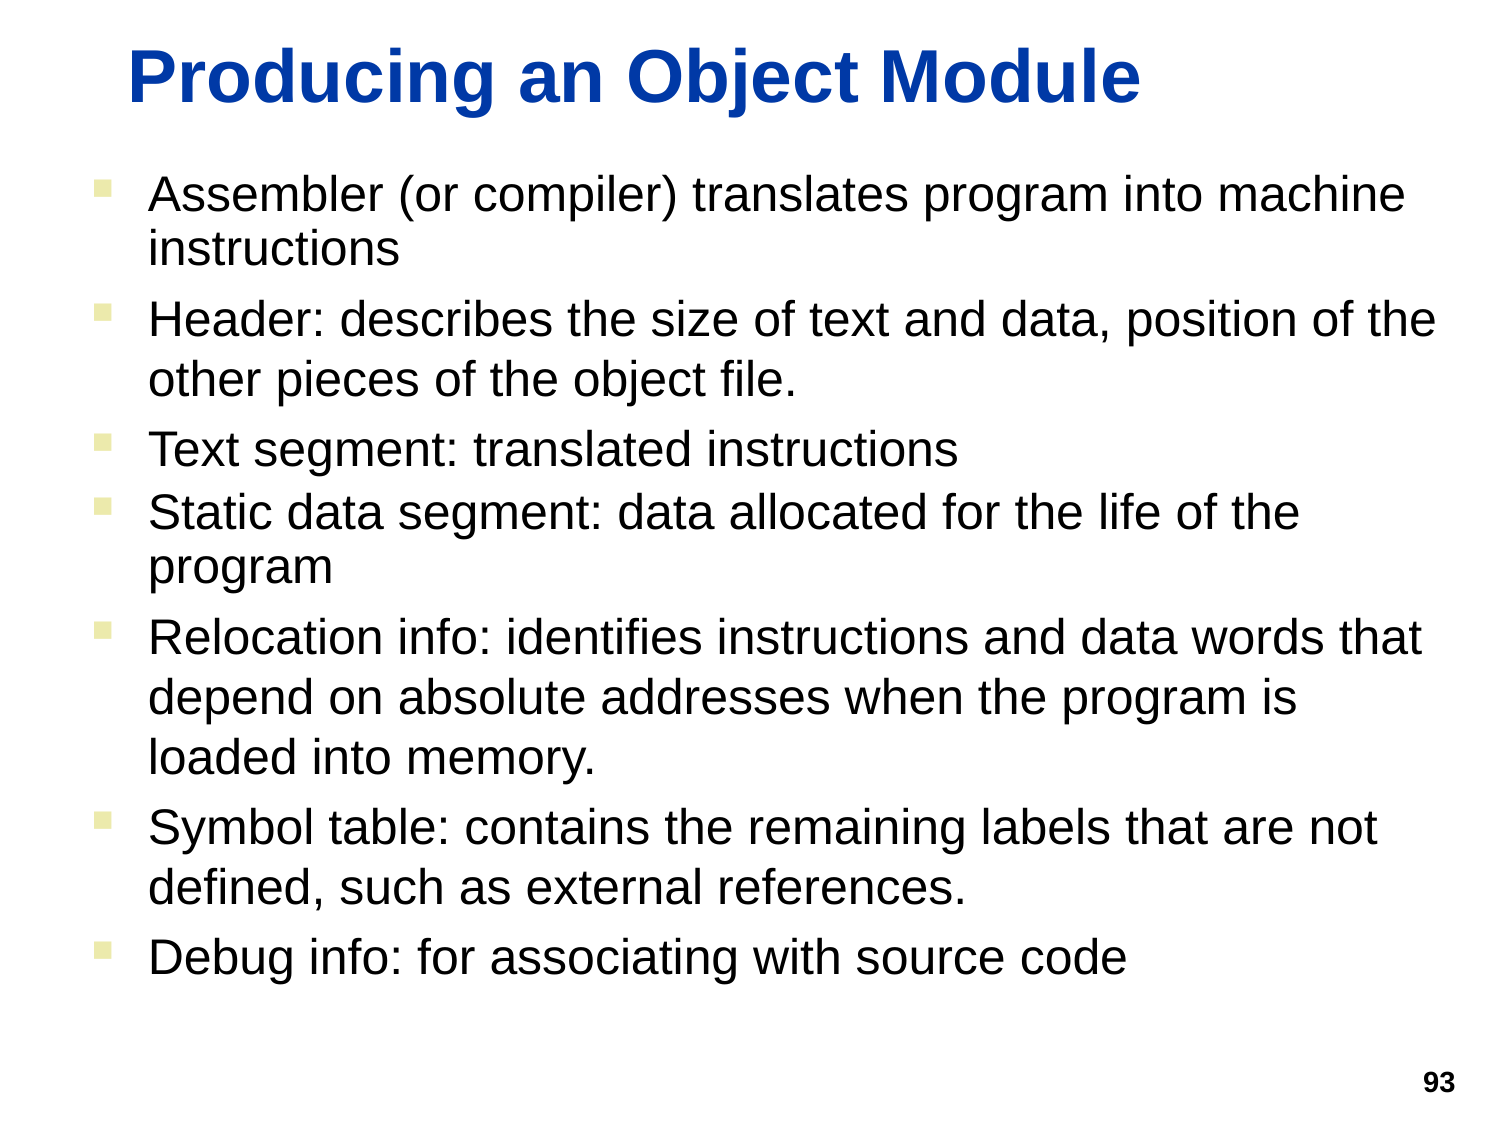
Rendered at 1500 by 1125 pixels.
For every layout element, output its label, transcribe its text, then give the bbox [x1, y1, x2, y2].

footer 93 [277, 1046, 1471, 1106]
title Producing an Object Module [112, 19, 1468, 126]
list Assembler (or compiler) translates program into machine instructions Header: describes the size of text and data, position of the other pieces of the object file. Text segment: translated instructions Static data segment: data allocated for the life of the program Relocation info: identifies instructions and data words that depend on absolute addresses when the program is loaded into memory. Symbol table: contains the remaining labels that are not defined, such as external references. Debug info: for associating with source code [76, 161, 1471, 1000]
